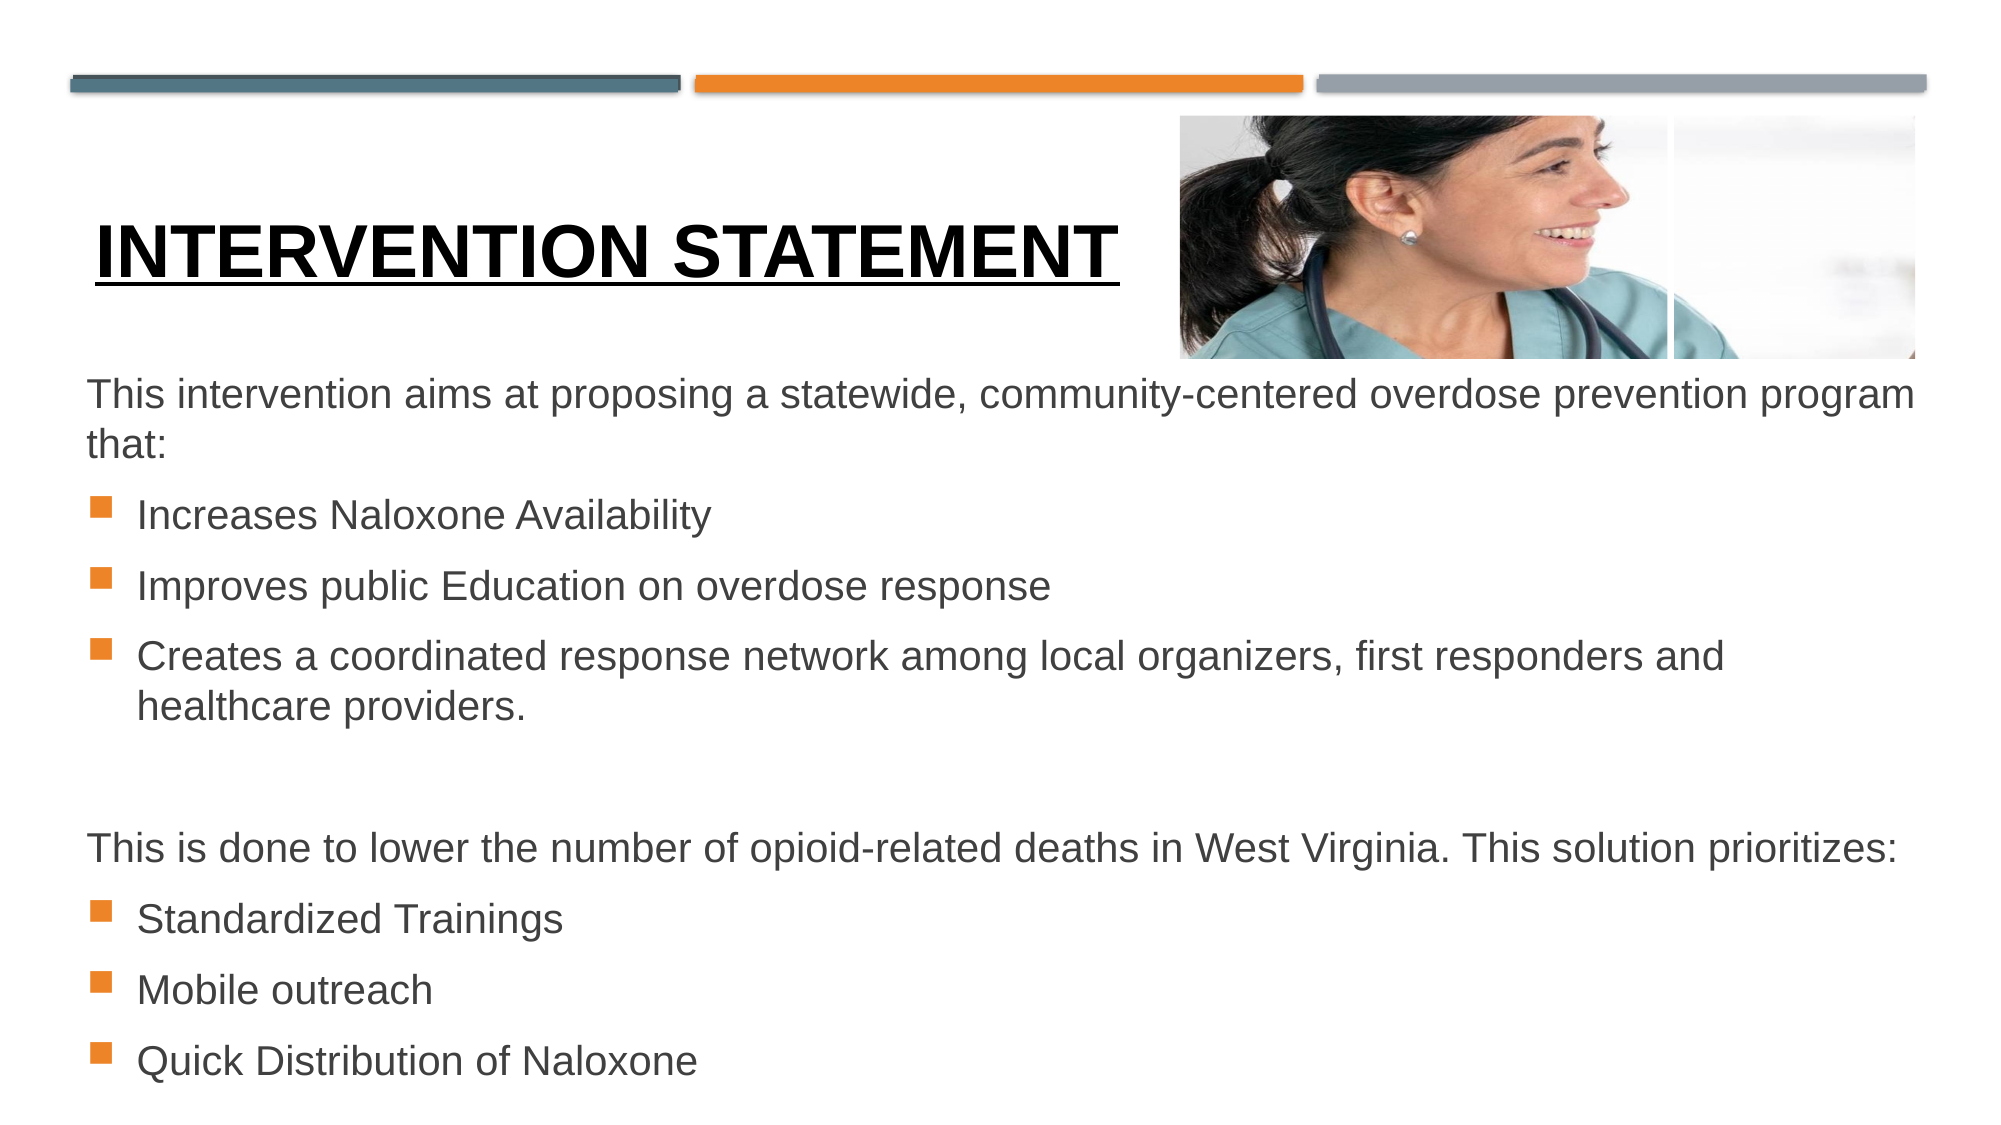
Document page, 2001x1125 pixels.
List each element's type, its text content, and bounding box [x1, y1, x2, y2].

title Intervention Statement [53, 188, 1162, 300]
picture [1179, 115, 1916, 360]
text_box This intervention aims at proposing a statewide, community-centered overdose prevention program that: Increases Naloxone Availability Improves public Education on overdose response Creates a coordinated response network among local organizers, first responders and healthcare providers. This is done to lower the number of opioid-related deaths in West Virginia. This solution prioritizes: Standardized Trainings Mobile outreach Quick Distribution of Naloxone [71, 359, 1934, 1125]
